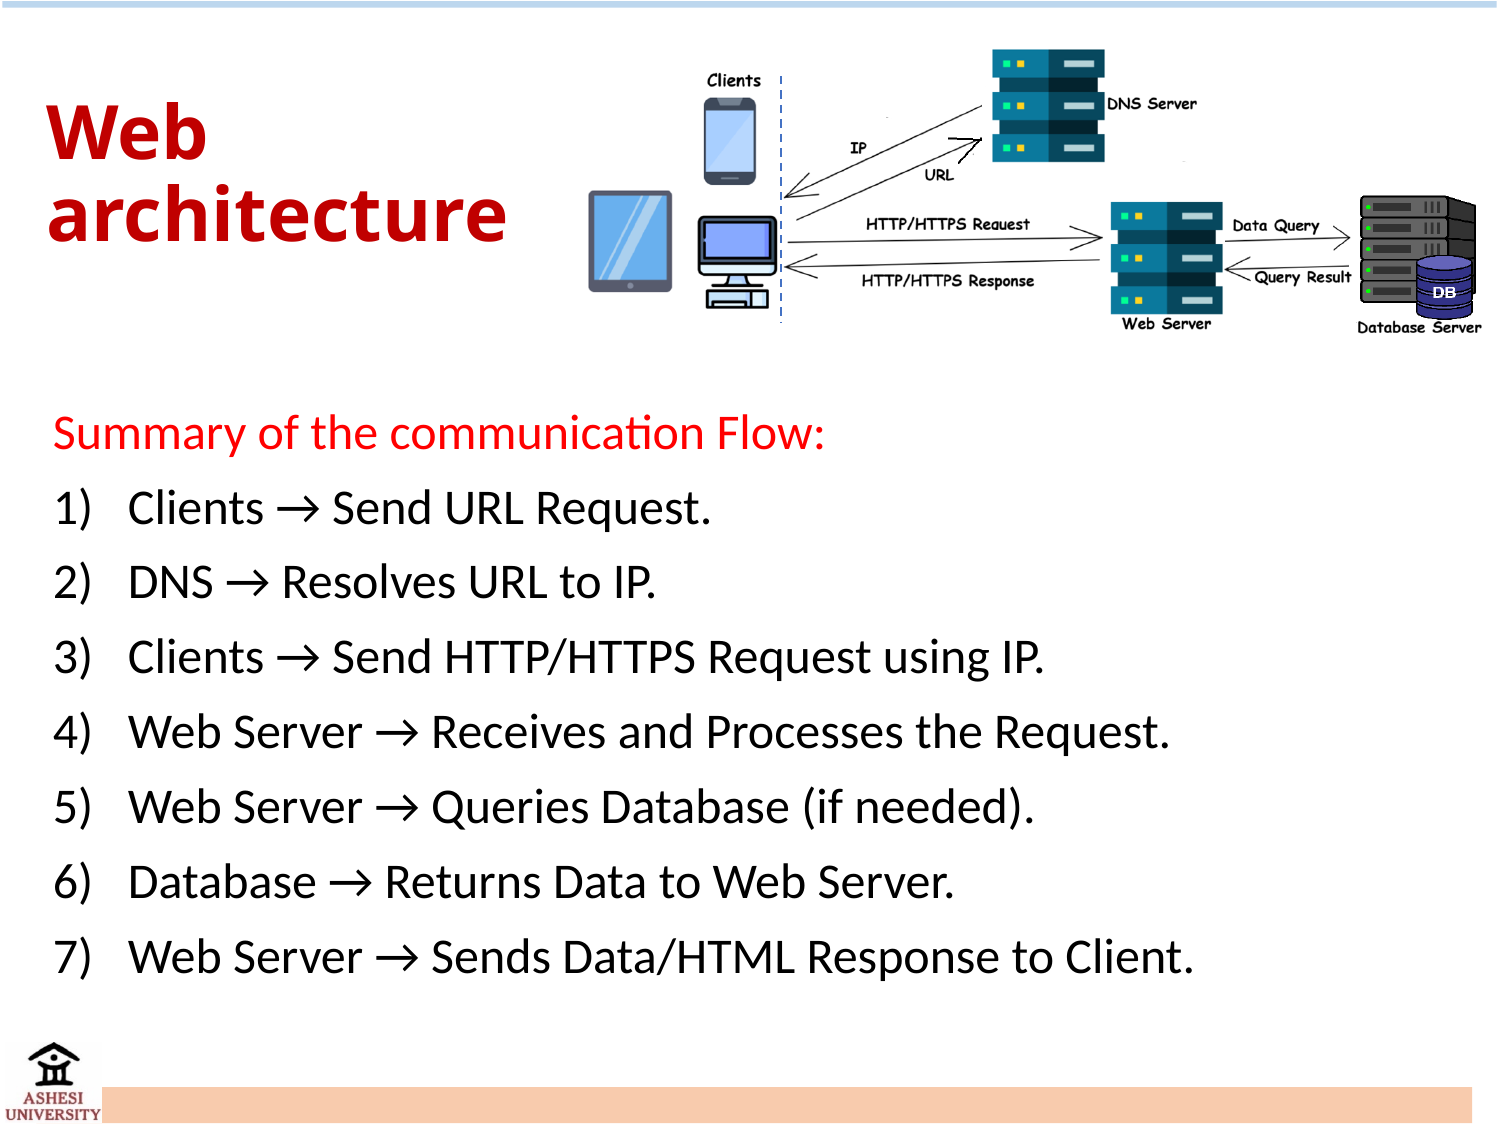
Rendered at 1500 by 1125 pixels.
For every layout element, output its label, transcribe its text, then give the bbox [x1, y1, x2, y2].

picture [5, 1042, 102, 1123]
picture [568, 34, 1490, 354]
title Web architecture [31, 6, 633, 198]
list Summary of the communication Flow: Clients → Send URL Request. DNS → Resolves URL to IP. Clients → Send HTTP/HTTPS Request using IP. Web Server → Receives and Processes the Request. Web Server → Queries Database (if needed). Database → Returns Data to Web Server. Web Server → Sends Data/HTML Response to Client. [37, 398, 1462, 987]
